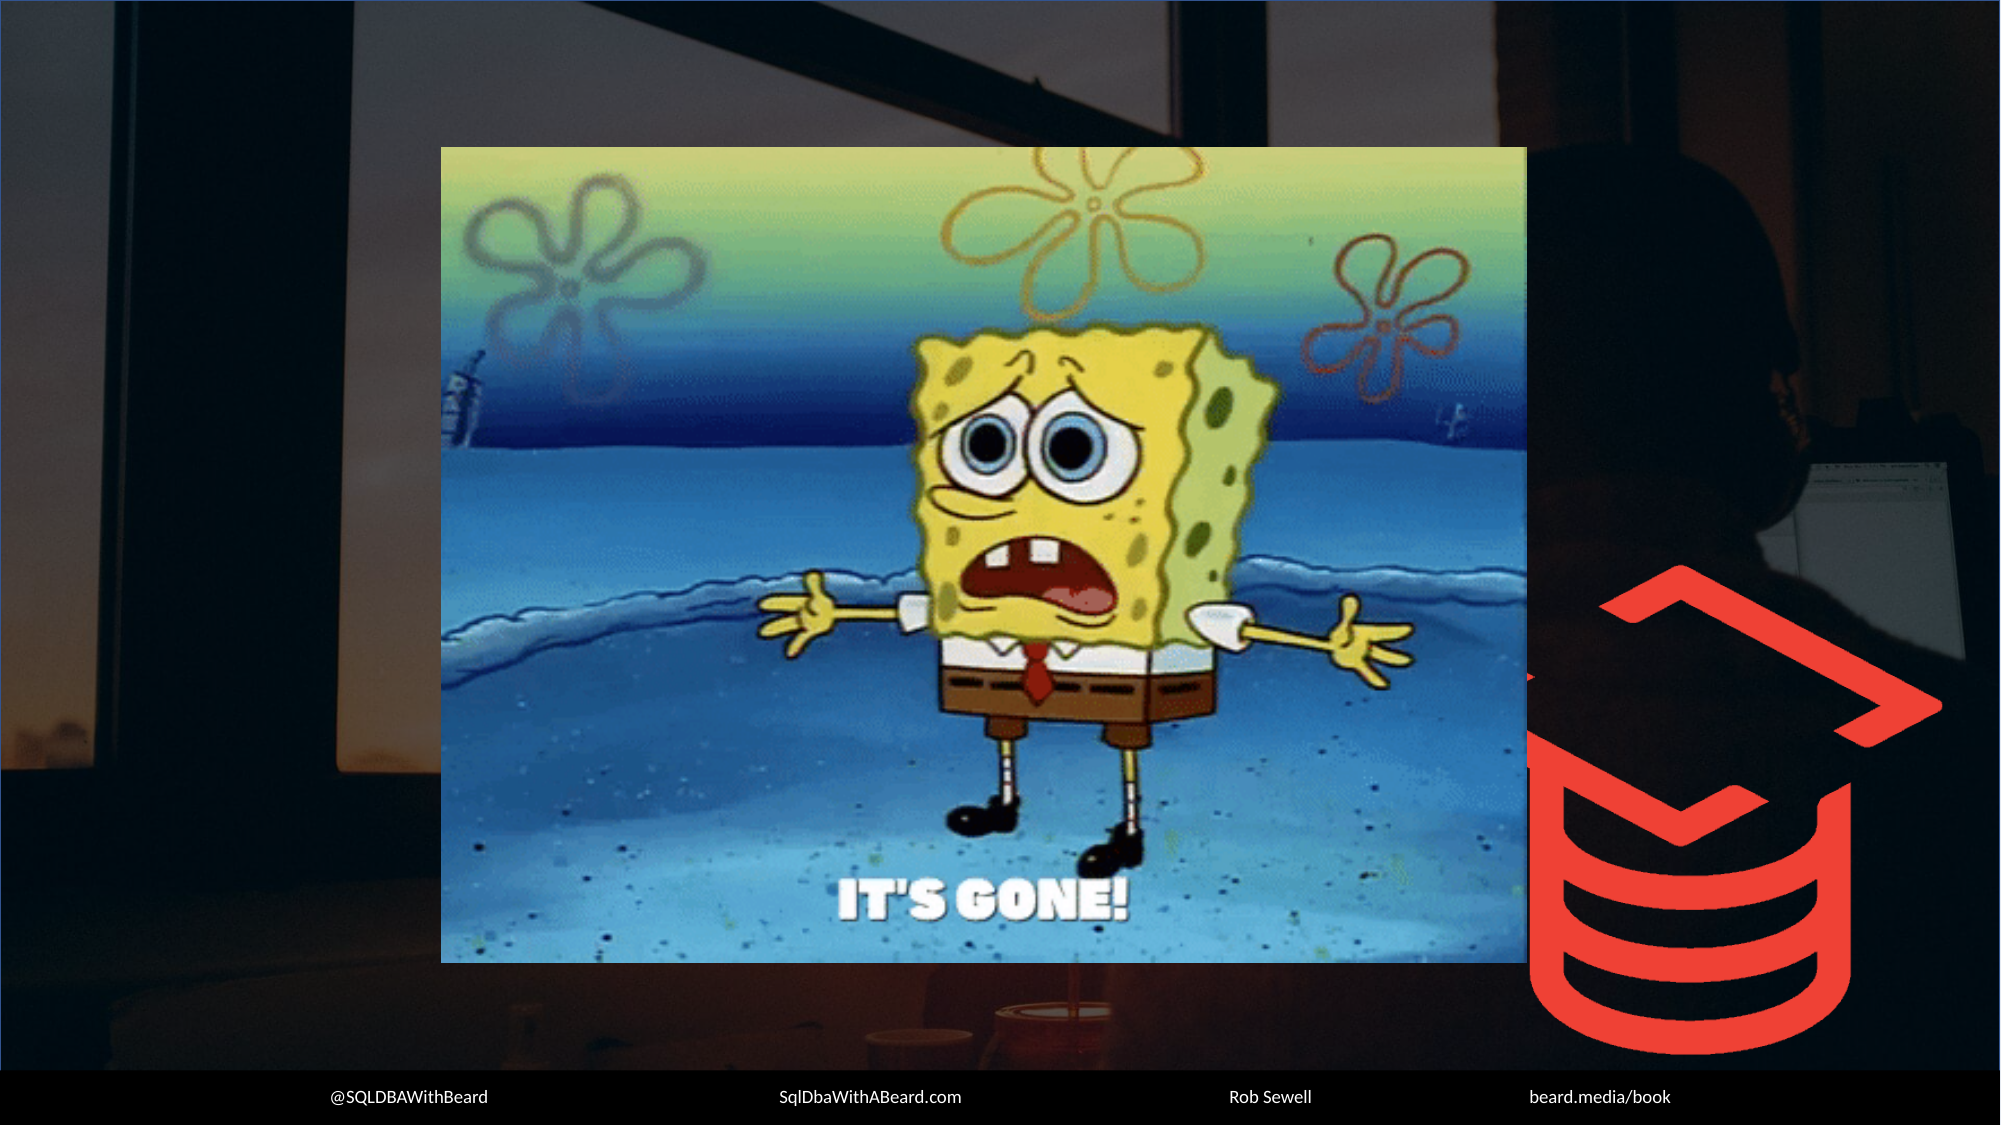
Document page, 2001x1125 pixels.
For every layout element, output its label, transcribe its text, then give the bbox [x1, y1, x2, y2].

picture [1, 1, 2000, 1070]
text_box @SQLDBAWithBeard SqlDbaWithABeard.com Rob Sewell beard.media/book [0, 1070, 2000, 1125]
